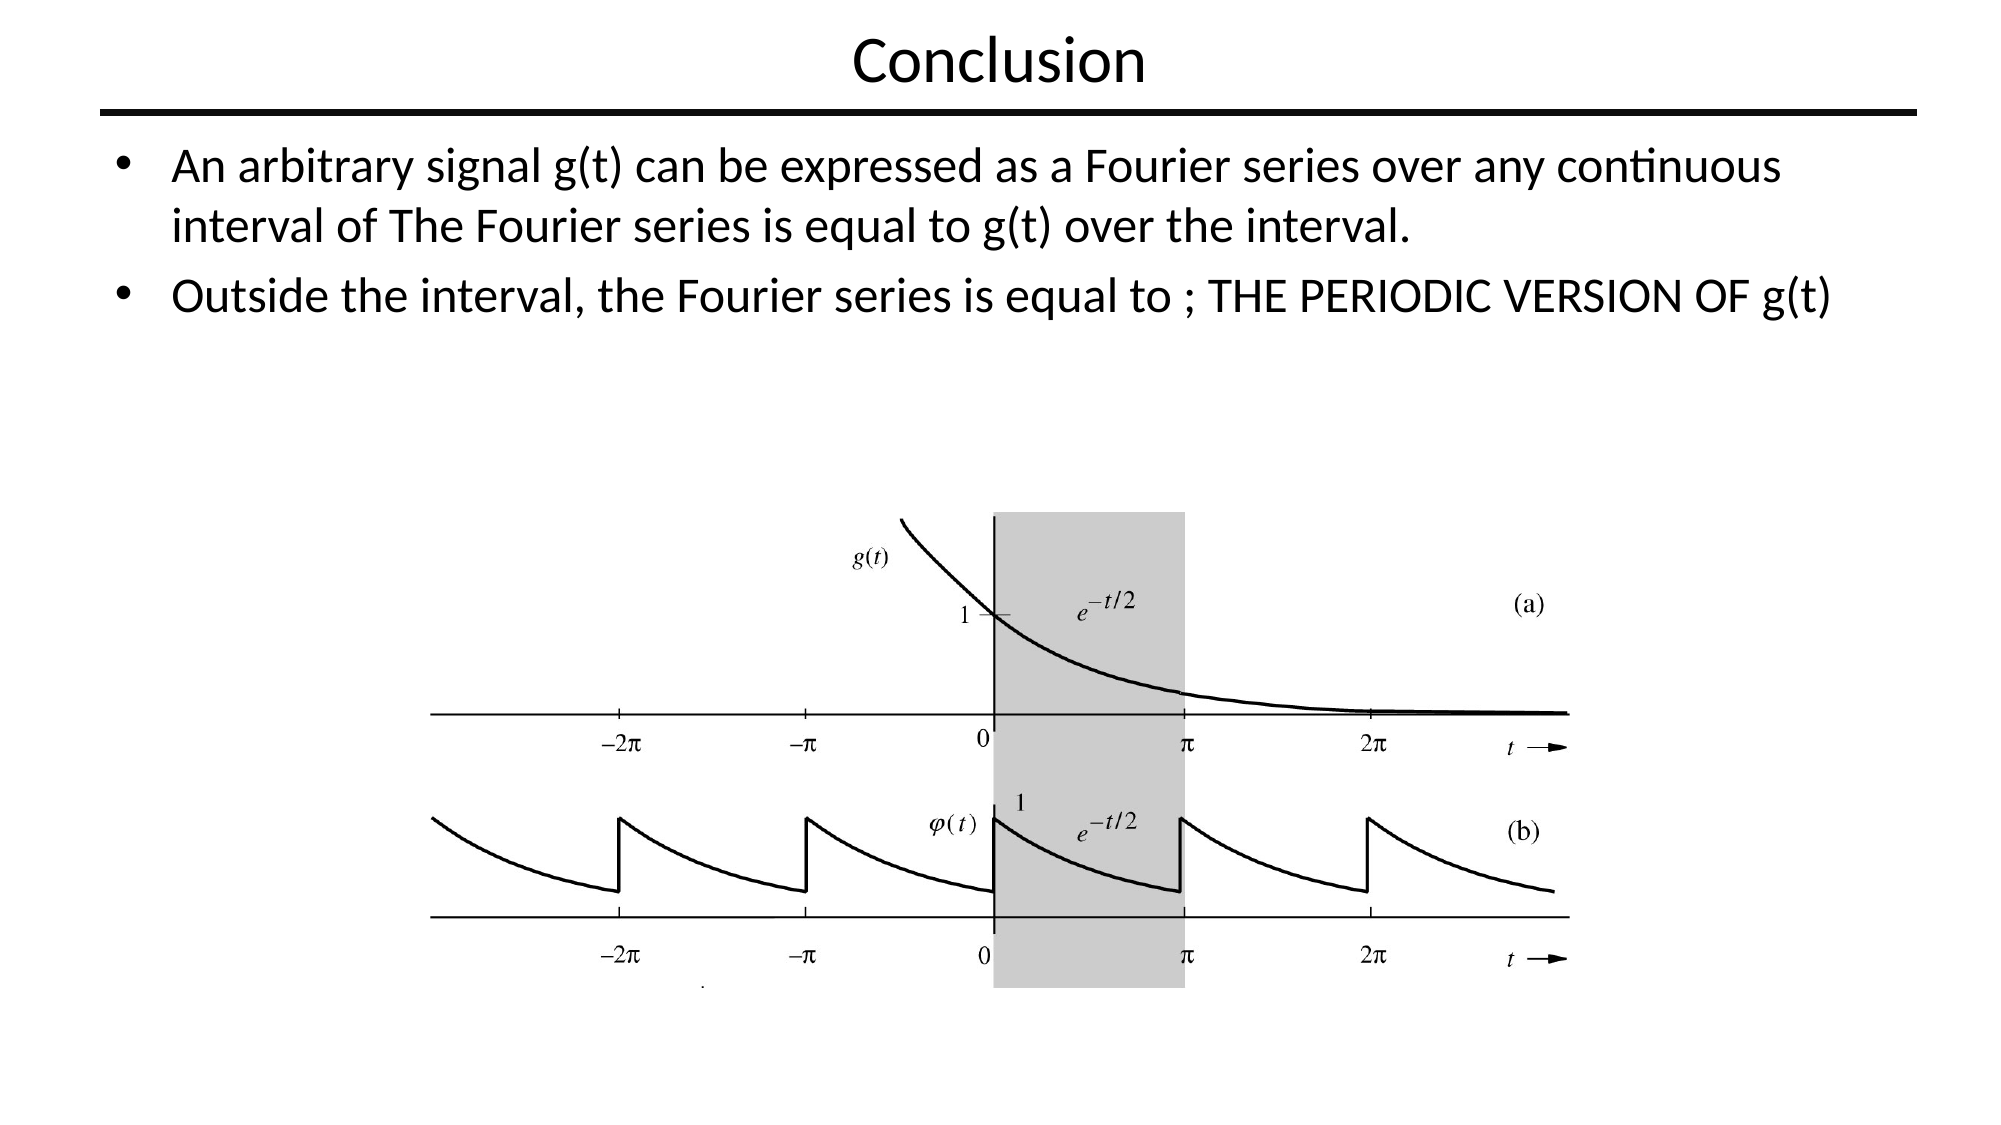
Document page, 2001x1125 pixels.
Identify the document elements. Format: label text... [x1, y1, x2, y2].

picture [430, 512, 1570, 988]
title Conclusion [99, 0, 1900, 113]
